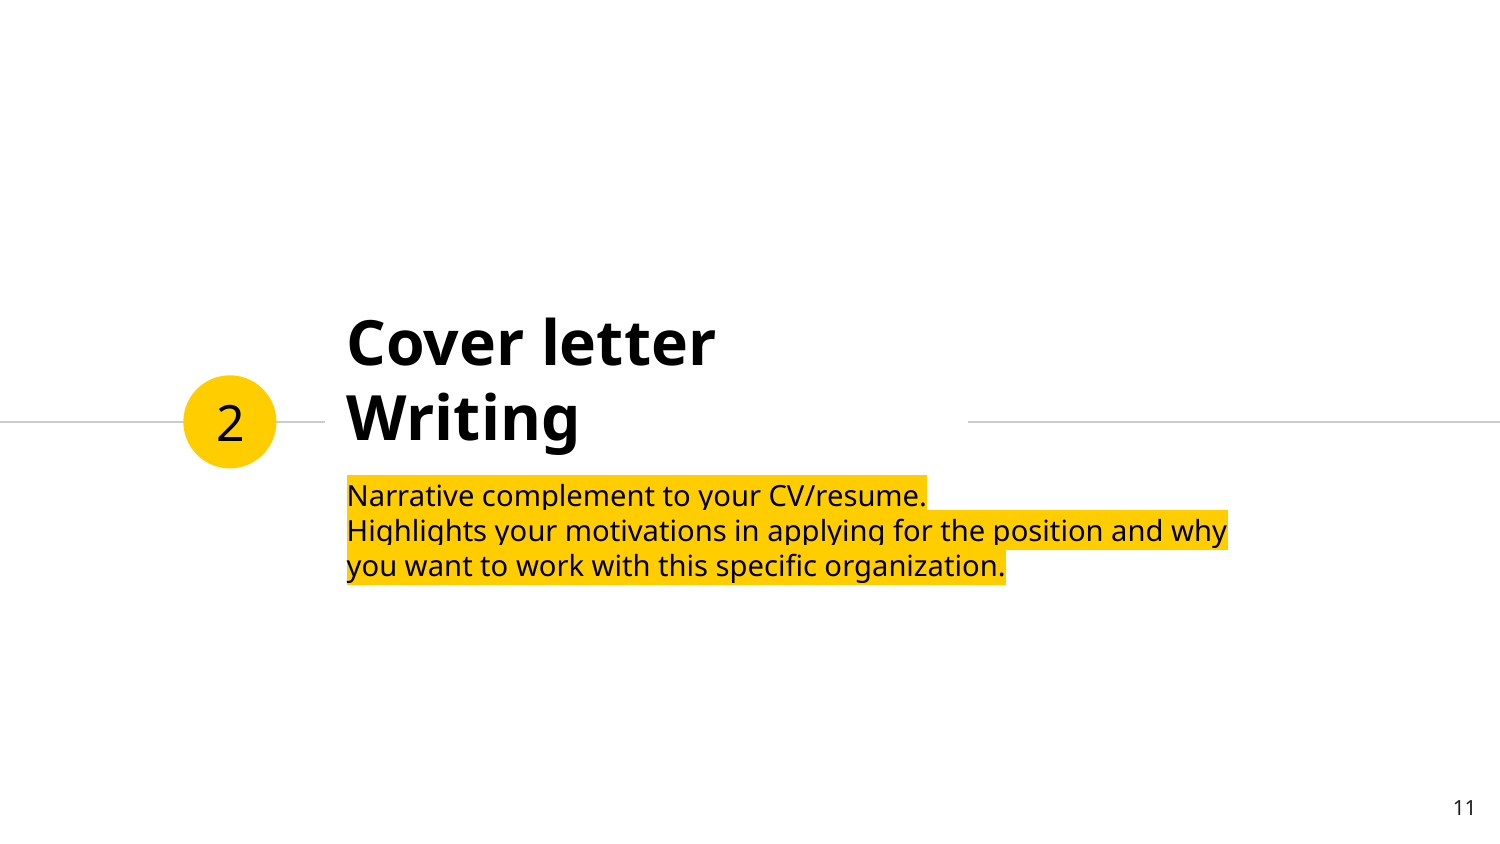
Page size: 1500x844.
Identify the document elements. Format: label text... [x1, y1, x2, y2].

slide_number 11 [1401, 779, 1492, 844]
subtitle Narrative complement to your CV/resume. Highlights your motivations in applying for the position and why you want to work with this specific organization. [331, 461, 1281, 591]
title Cover letter Writing [331, 277, 983, 461]
text_box 2 [186, 375, 276, 468]
